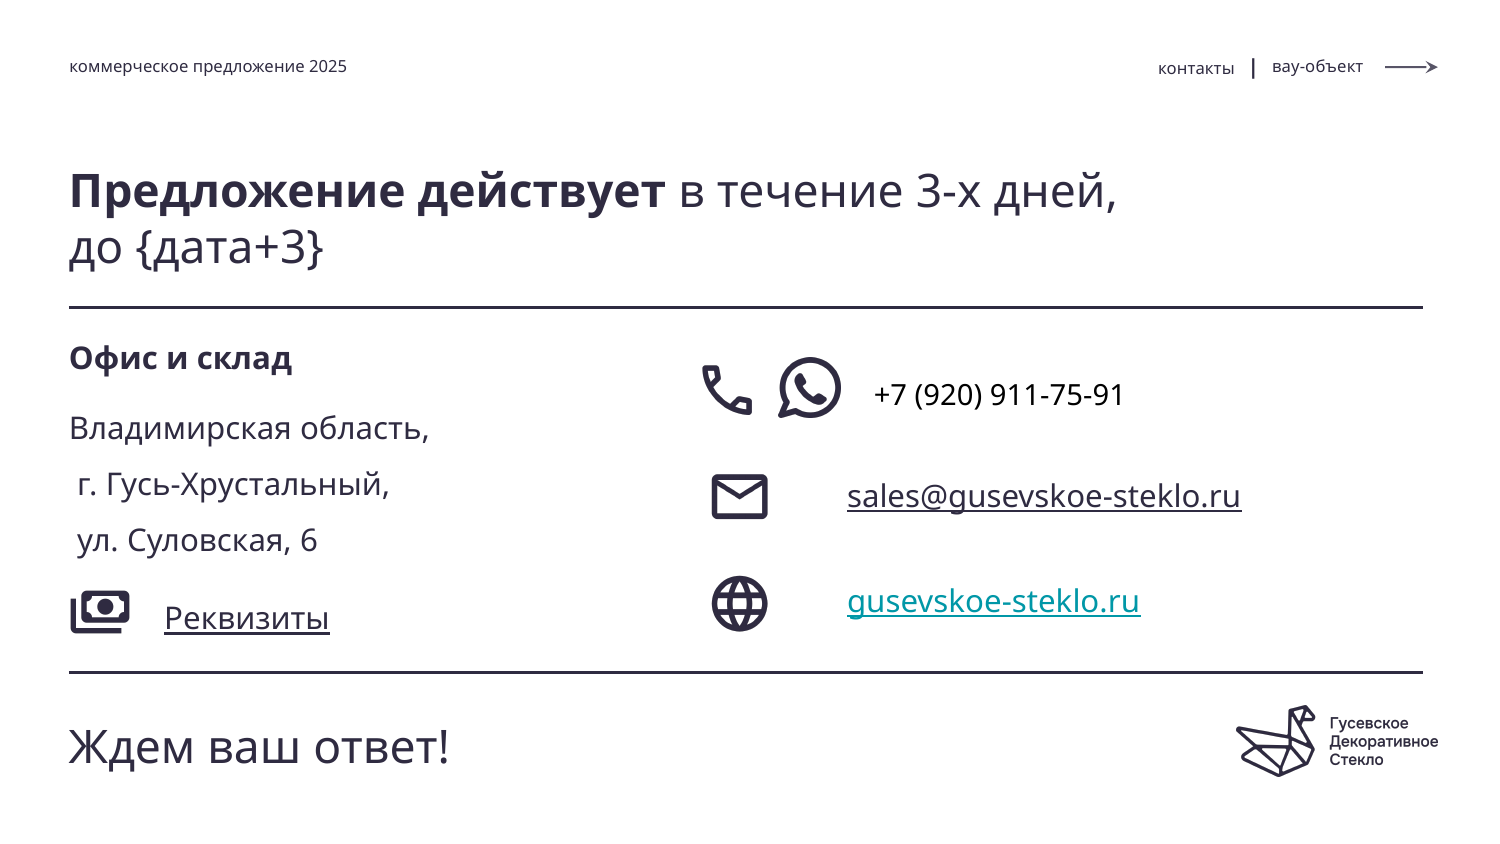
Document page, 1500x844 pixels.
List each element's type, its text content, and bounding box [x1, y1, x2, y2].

text_box +7 (920) 911-75-91 [858, 361, 1351, 427]
text_box Ждем ваш ответ! [68, 717, 1035, 826]
text_box sales@gusevskoe-steklo.ru [847, 471, 1360, 550]
picture [1236, 705, 1439, 777]
picture [706, 570, 773, 637]
text_box Офис и склад [68, 338, 423, 389]
text_box Реквизиты [164, 594, 577, 671]
text_box контакты | [1158, 53, 1500, 92]
picture [778, 356, 841, 419]
text_box коммерческое предложение 2025 [69, 55, 621, 125]
text_box Владимирская область, г. Гусь-Хрустальный, ул. Суловская, 6 [68, 389, 531, 498]
text_box gusevskoe-steklo.ru [847, 577, 1360, 656]
text_box вау-объект [1272, 55, 1418, 94]
text_box Предложение действует в течение 3-х дней, до {дата+3} [68, 161, 1298, 306]
picture [68, 580, 132, 644]
picture [693, 356, 760, 424]
picture [706, 463, 773, 531]
